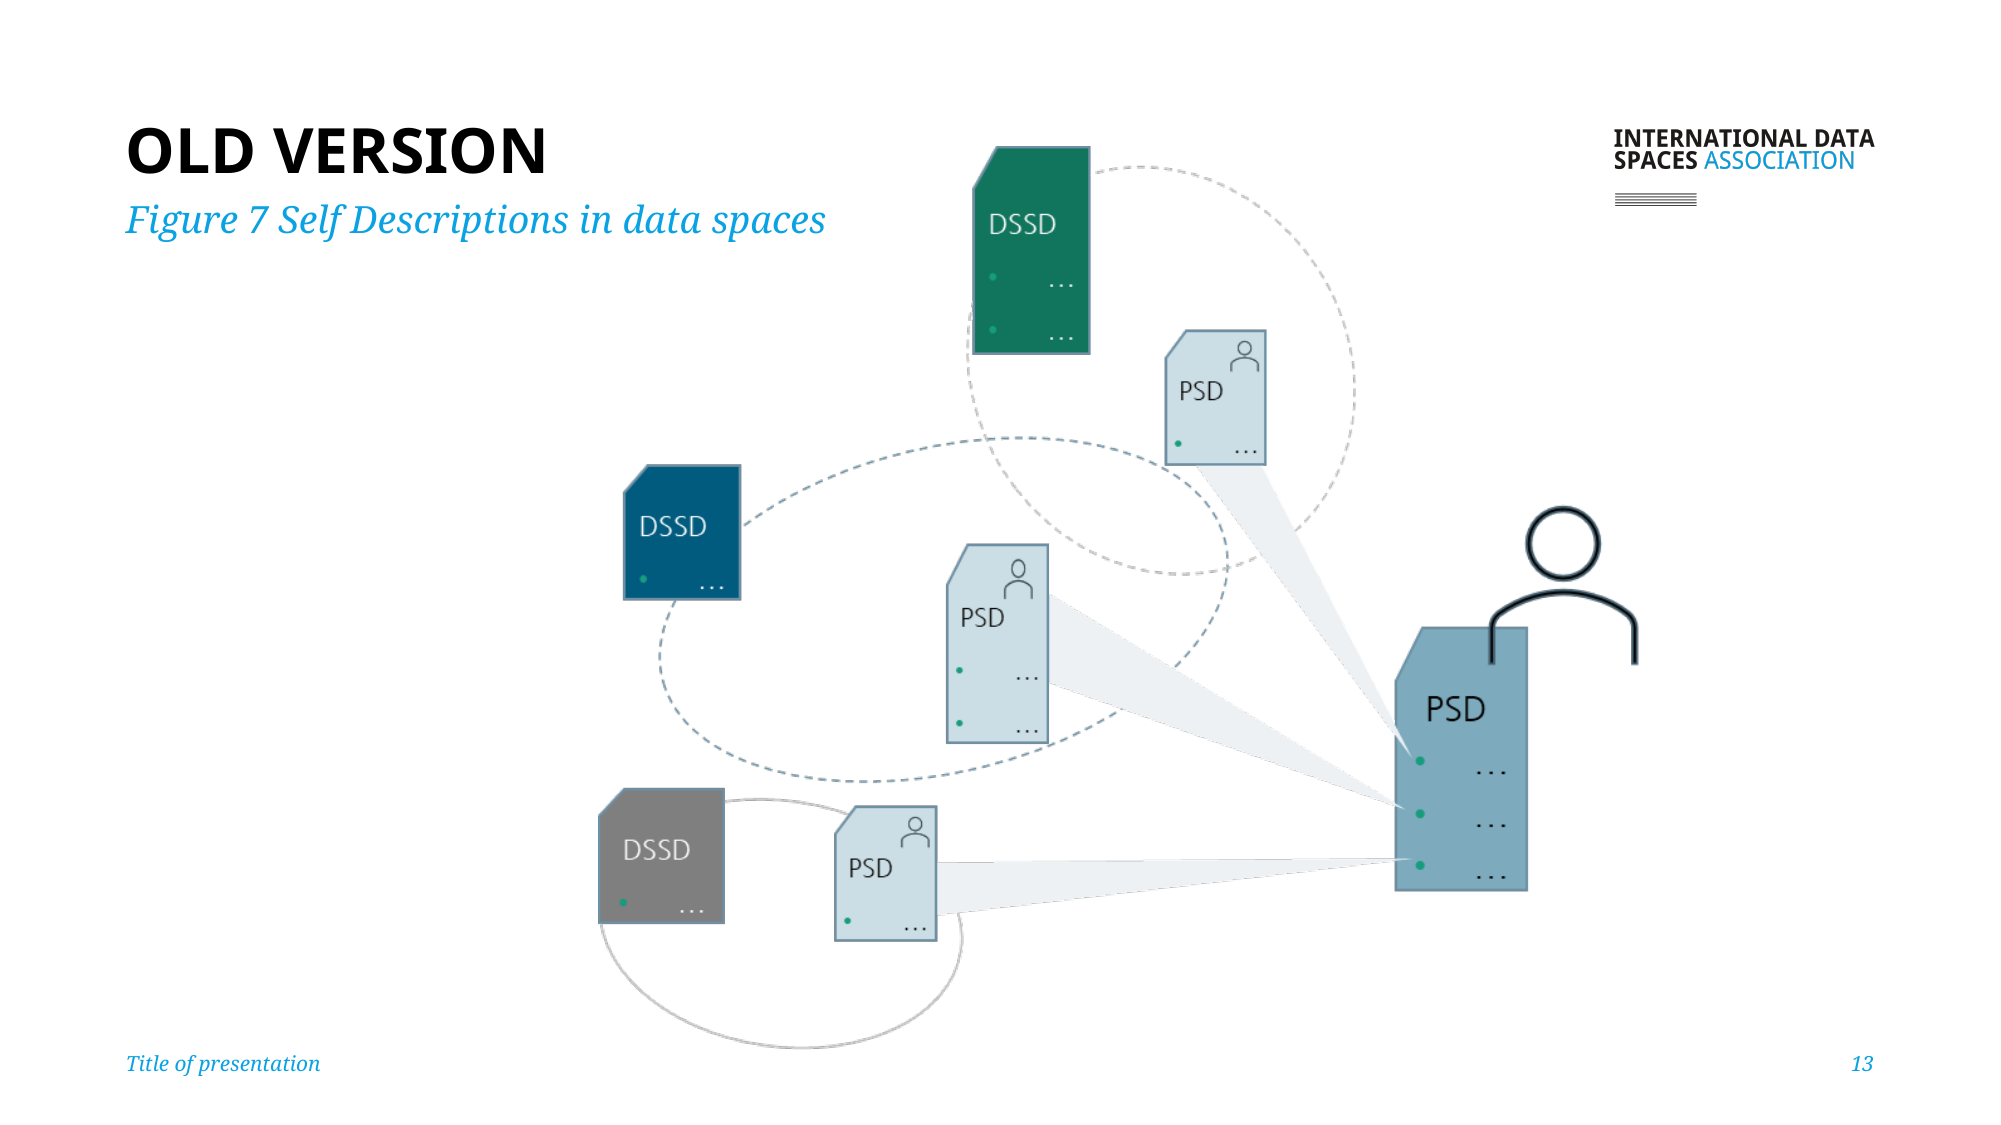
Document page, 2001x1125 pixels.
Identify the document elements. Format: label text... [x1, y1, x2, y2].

slide_number 13 [1767, 1046, 1875, 1083]
title OLD VERSION [125, 42, 1426, 197]
picture [598, 129, 1875, 1050]
list Figure 7 Self Descriptions in data spaces [125, 197, 598, 256]
footer Title of presentation [125, 1046, 1201, 1083]
